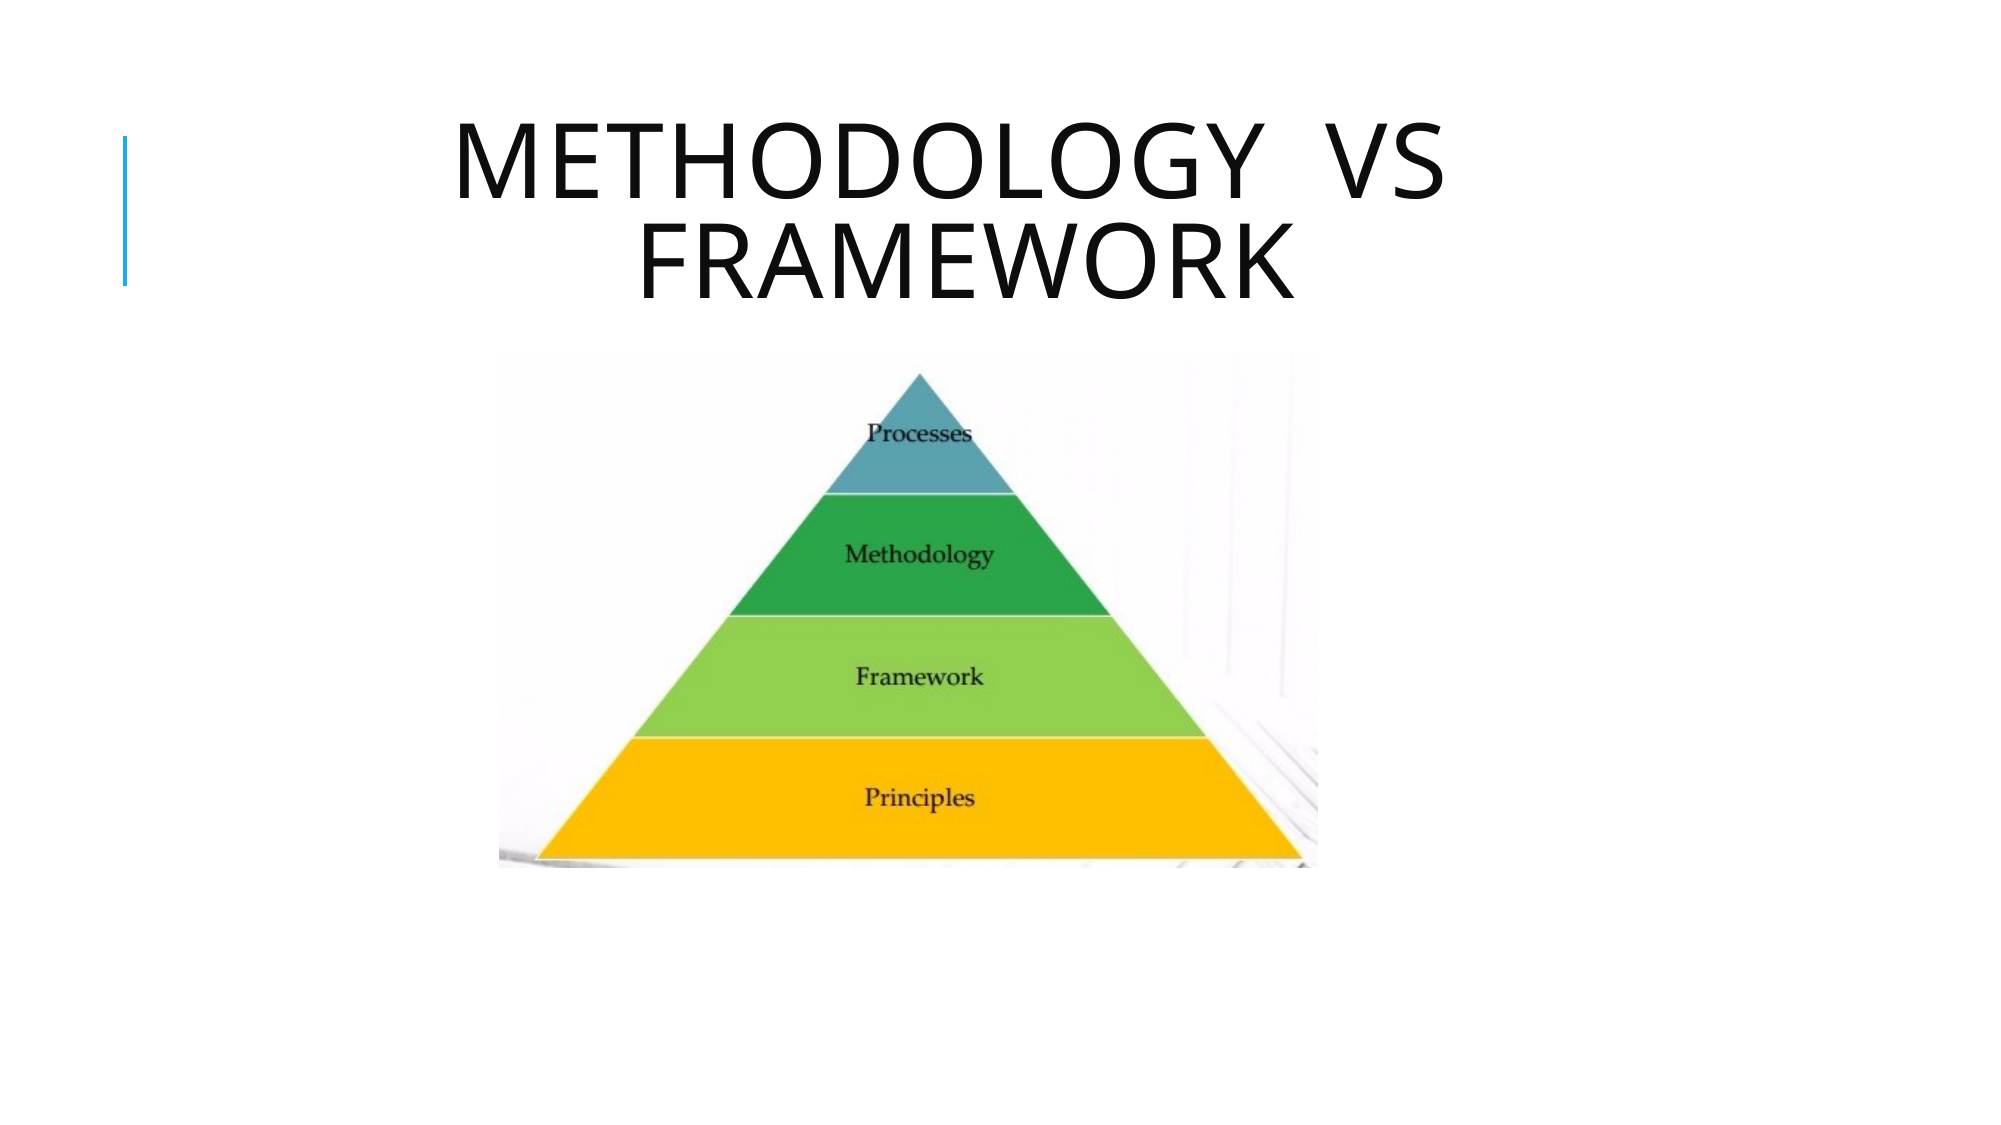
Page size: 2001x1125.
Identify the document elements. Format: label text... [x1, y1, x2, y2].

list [498, 353, 1318, 868]
title Methodology VS Framework [168, 96, 1763, 342]
